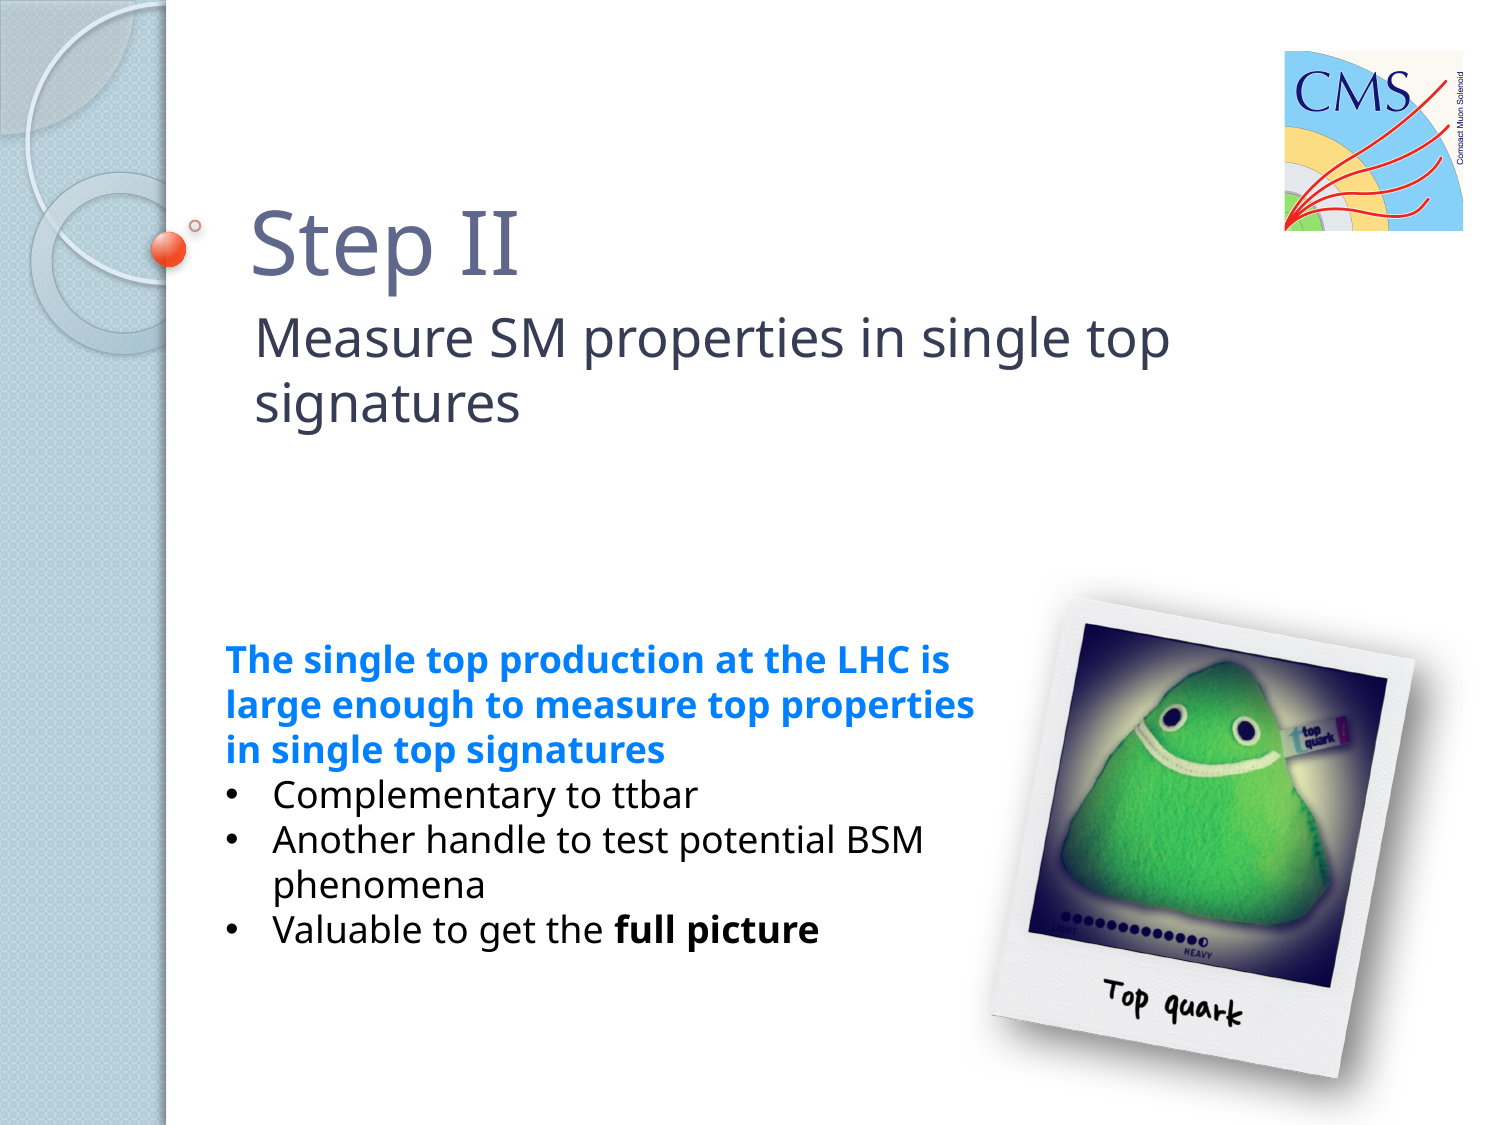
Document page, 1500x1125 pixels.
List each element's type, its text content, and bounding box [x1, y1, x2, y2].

text_box The single top production at the LHC is large enough to measure top properties in single top signatures Complementary to ttbar Another handle to test potential BSM phenomena Valuable to get the full picture [210, 628, 1011, 959]
picture [1284, 51, 1464, 231]
title Step II [234, 59, 1450, 301]
picture [991, 596, 1415, 1079]
subtitle Measure SM properties in single top signatures [234, 303, 1450, 591]
